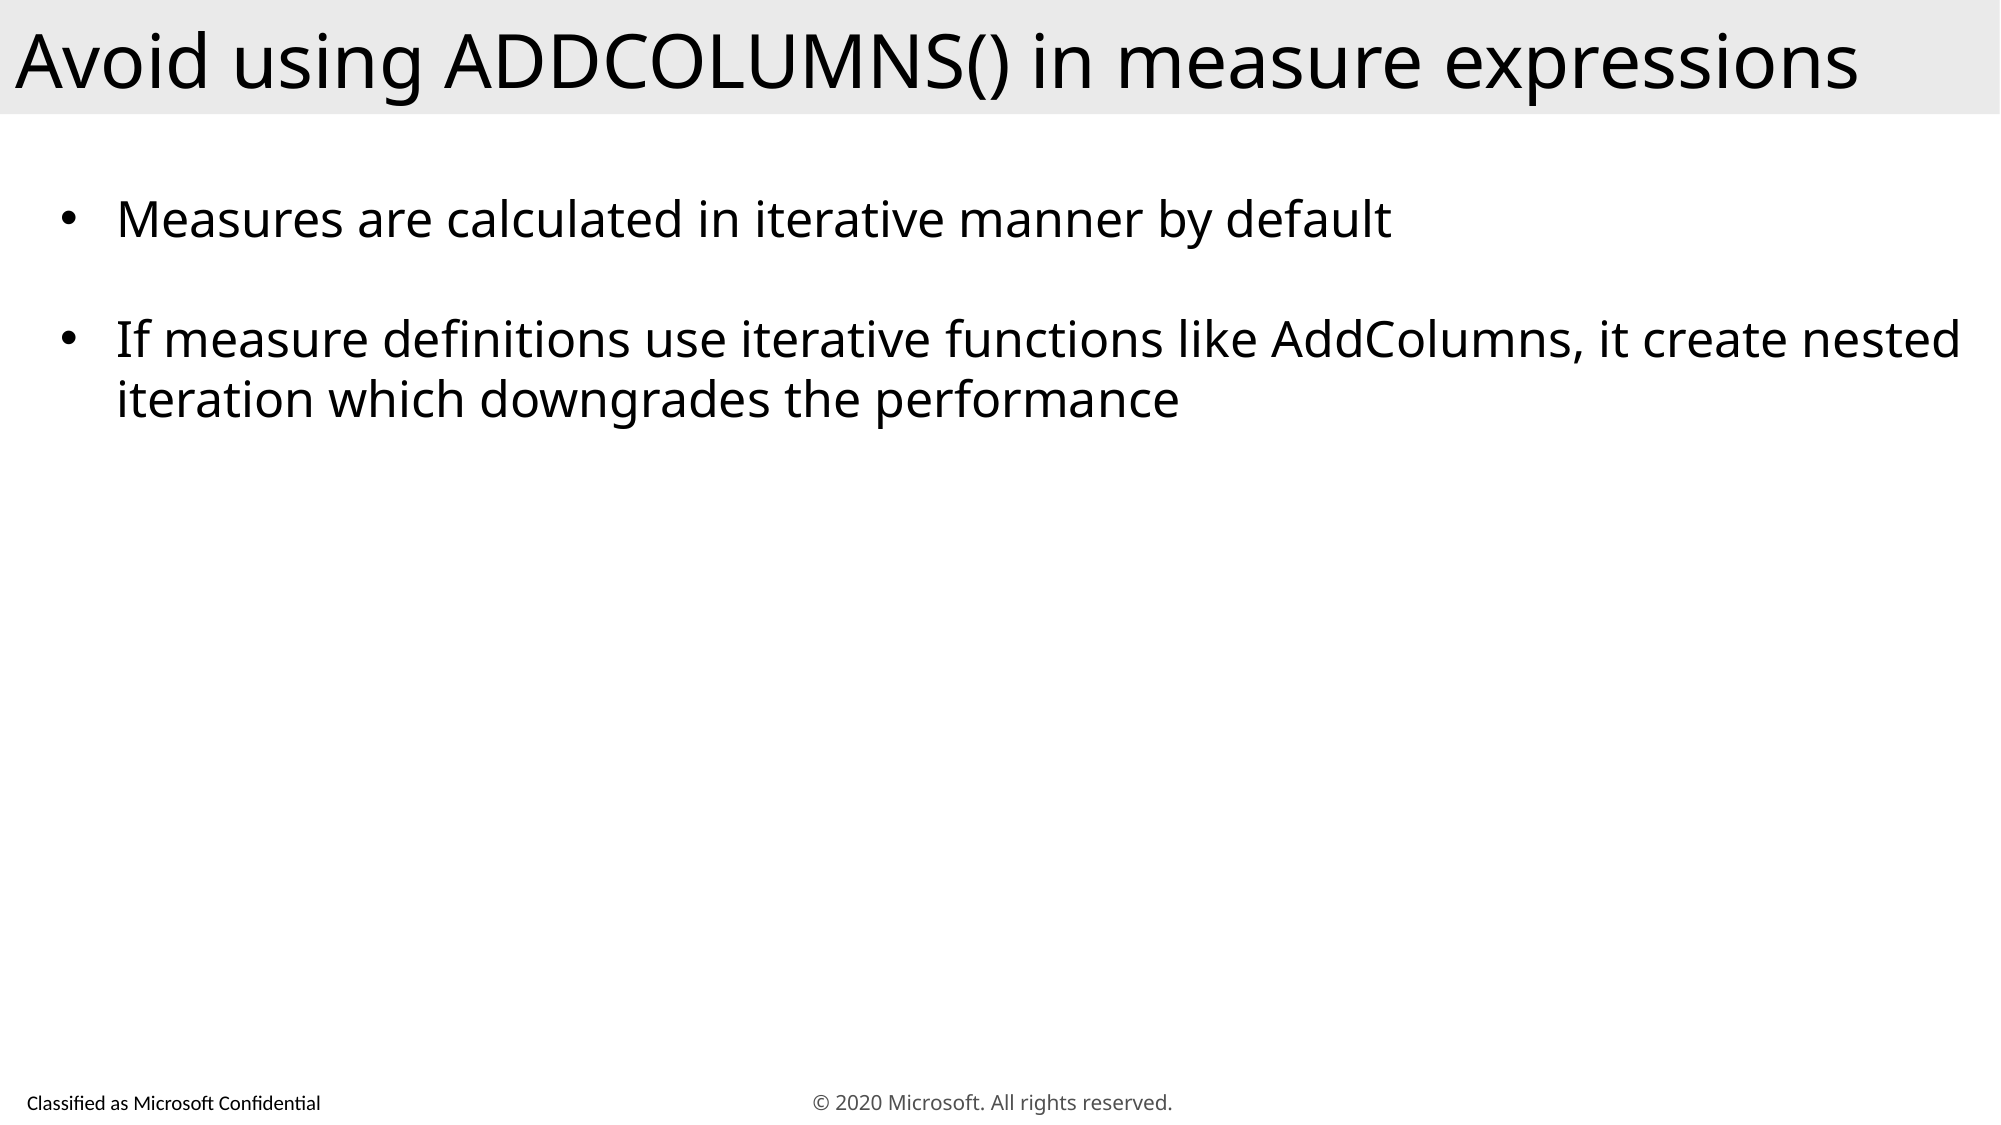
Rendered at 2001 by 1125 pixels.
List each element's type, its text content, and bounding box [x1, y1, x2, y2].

text_box [0, 0, 2000, 115]
title Avoid using ADDCOLUMNS() in measure expressions [0, 6, 1879, 209]
text_box Measures are calculated in iterative manner by default If measure definitions use iterative functions like AddColumns, it create nested iteration which downgrades the performance [45, 119, 1985, 675]
footer © 2020 Microsoft. All rights reserved. [663, 1084, 1338, 1122]
